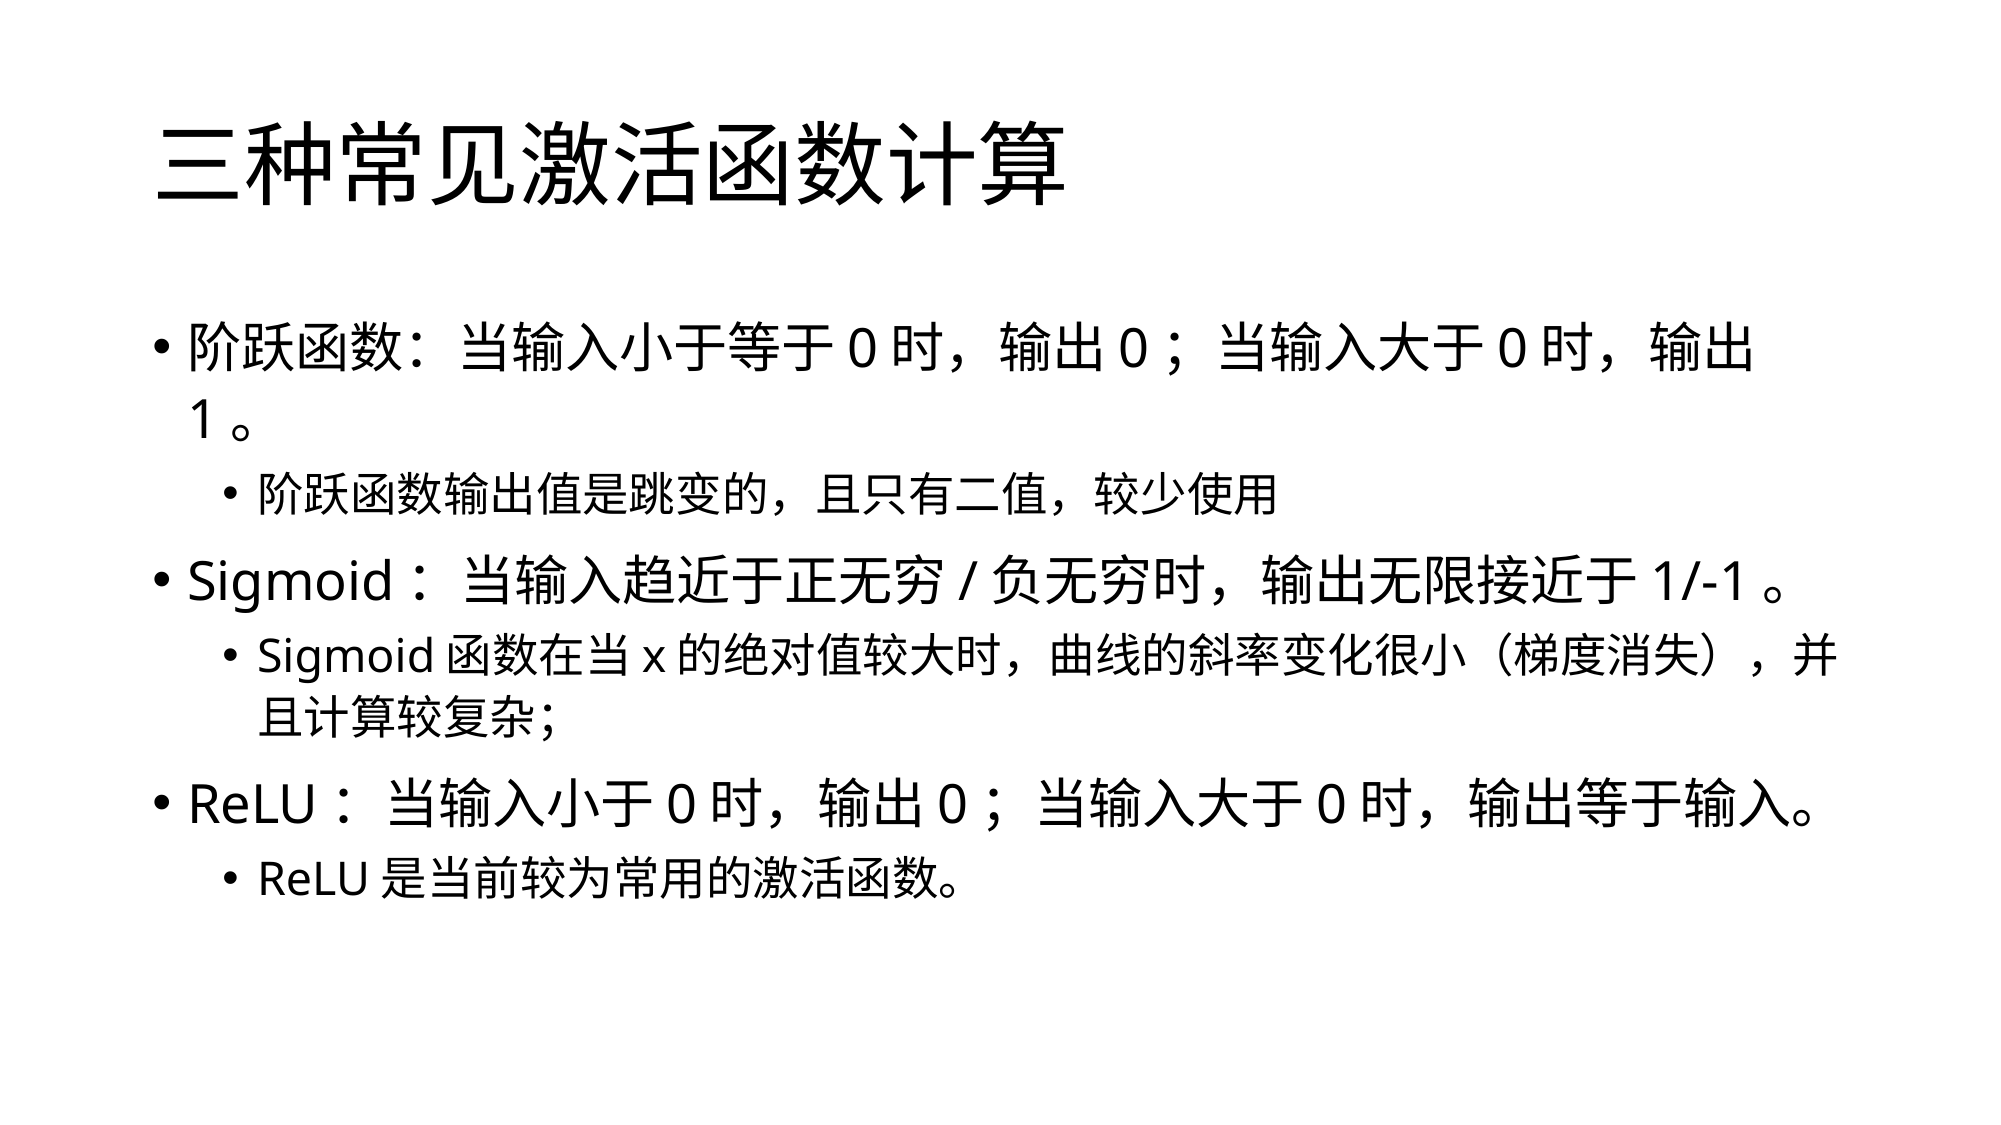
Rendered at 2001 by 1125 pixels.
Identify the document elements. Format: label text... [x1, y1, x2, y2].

list 阶跃函数：当输入小于等于0时，输出0；当输入大于0时，输出1。 阶跃函数输出值是跳变的，且只有二值，较少使用 Sigmoid：当输入趋近于正无穷/负无穷时，输出无限接近于1/-1。 Sigmoid函数在当x的绝对值较大时，曲线的斜率变化很小（梯度消失），并且计算较复杂； ReLU：当输入小于0时，输出0；当输入大于0时，输出等于输入。 ReLU是当前较为常用的激活函数。 [137, 299, 1863, 1014]
title 三种常见激活函数计算 [137, 59, 1863, 278]
